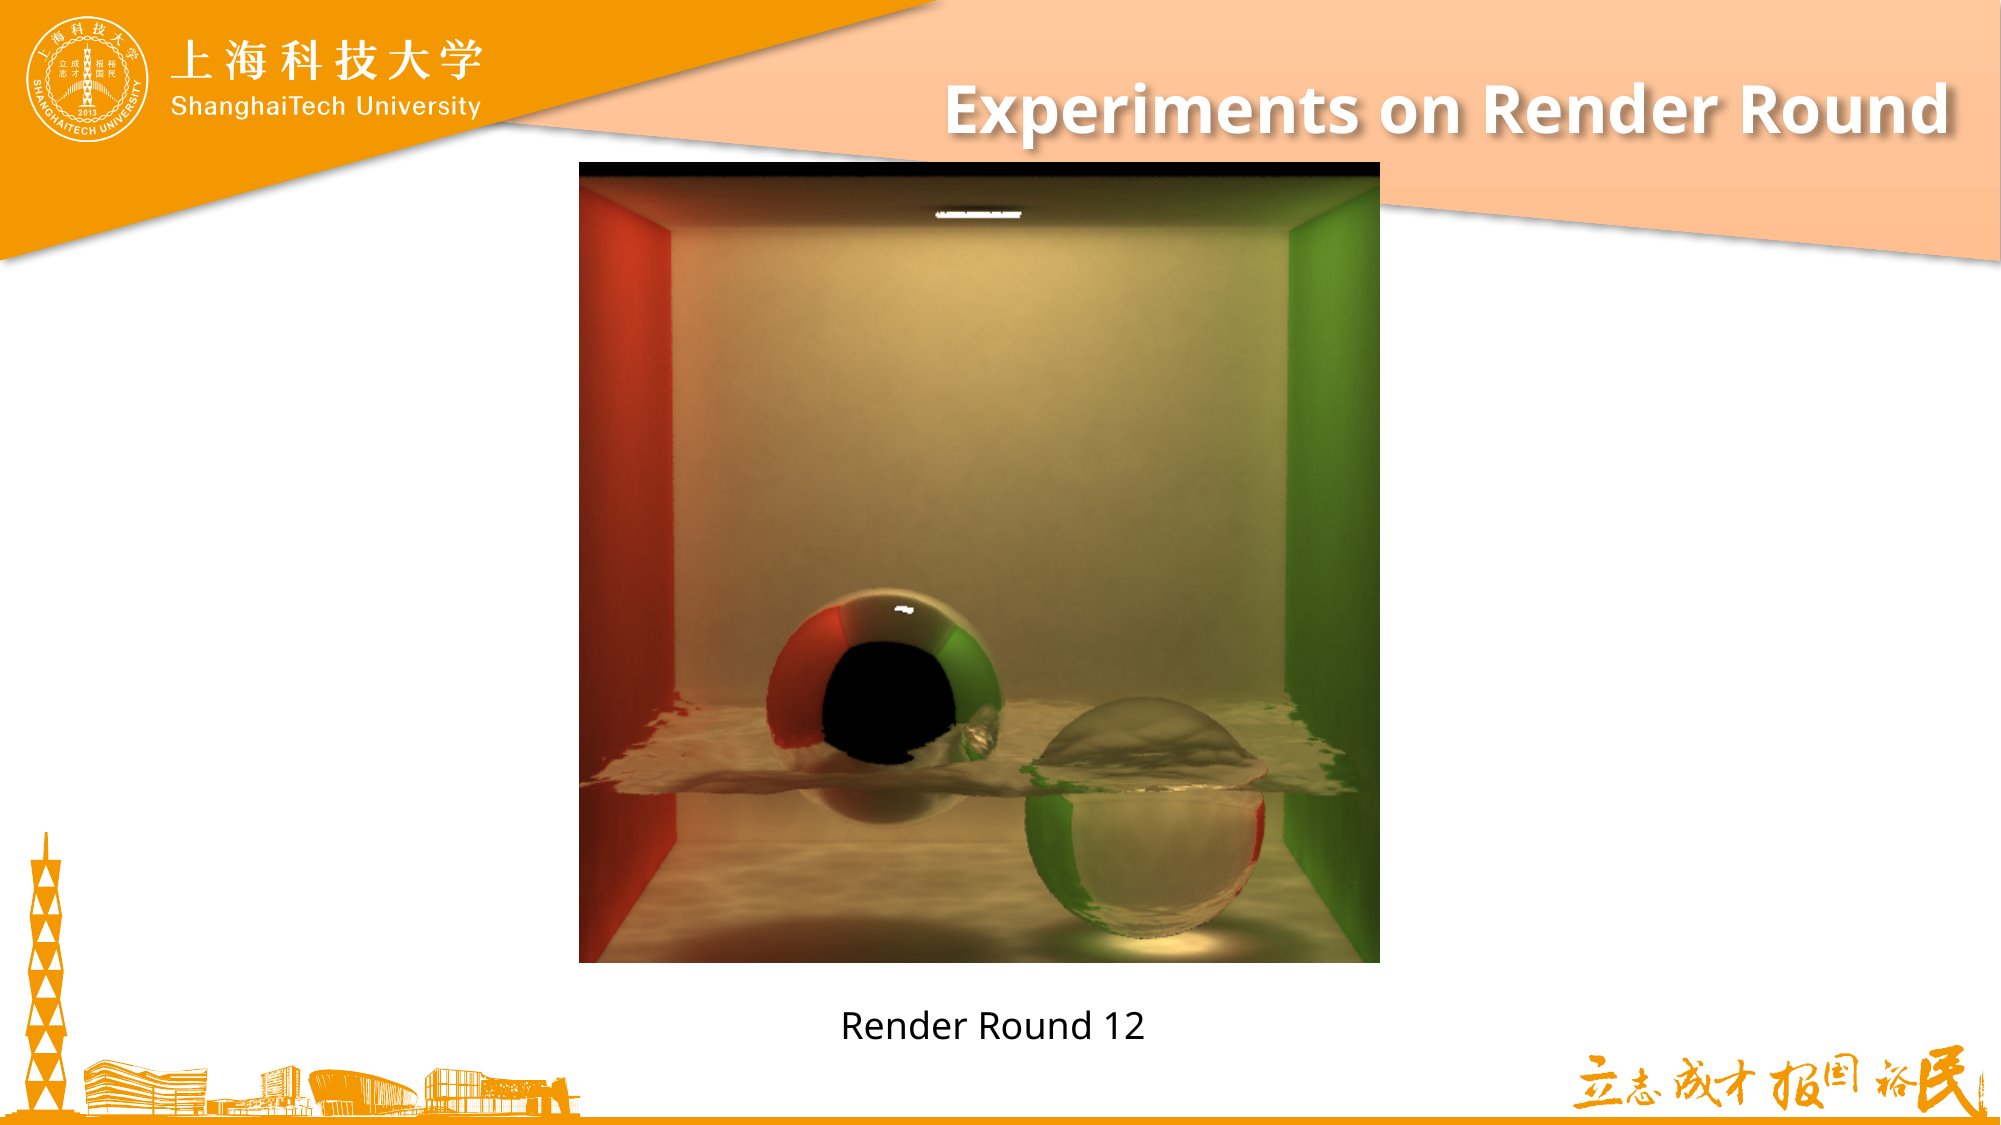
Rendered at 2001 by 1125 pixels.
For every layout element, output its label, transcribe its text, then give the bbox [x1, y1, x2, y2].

title Experiments on Render Round [242, 3, 1968, 221]
picture [579, 162, 1380, 963]
text_box Render Round 12 [606, 994, 1380, 1055]
